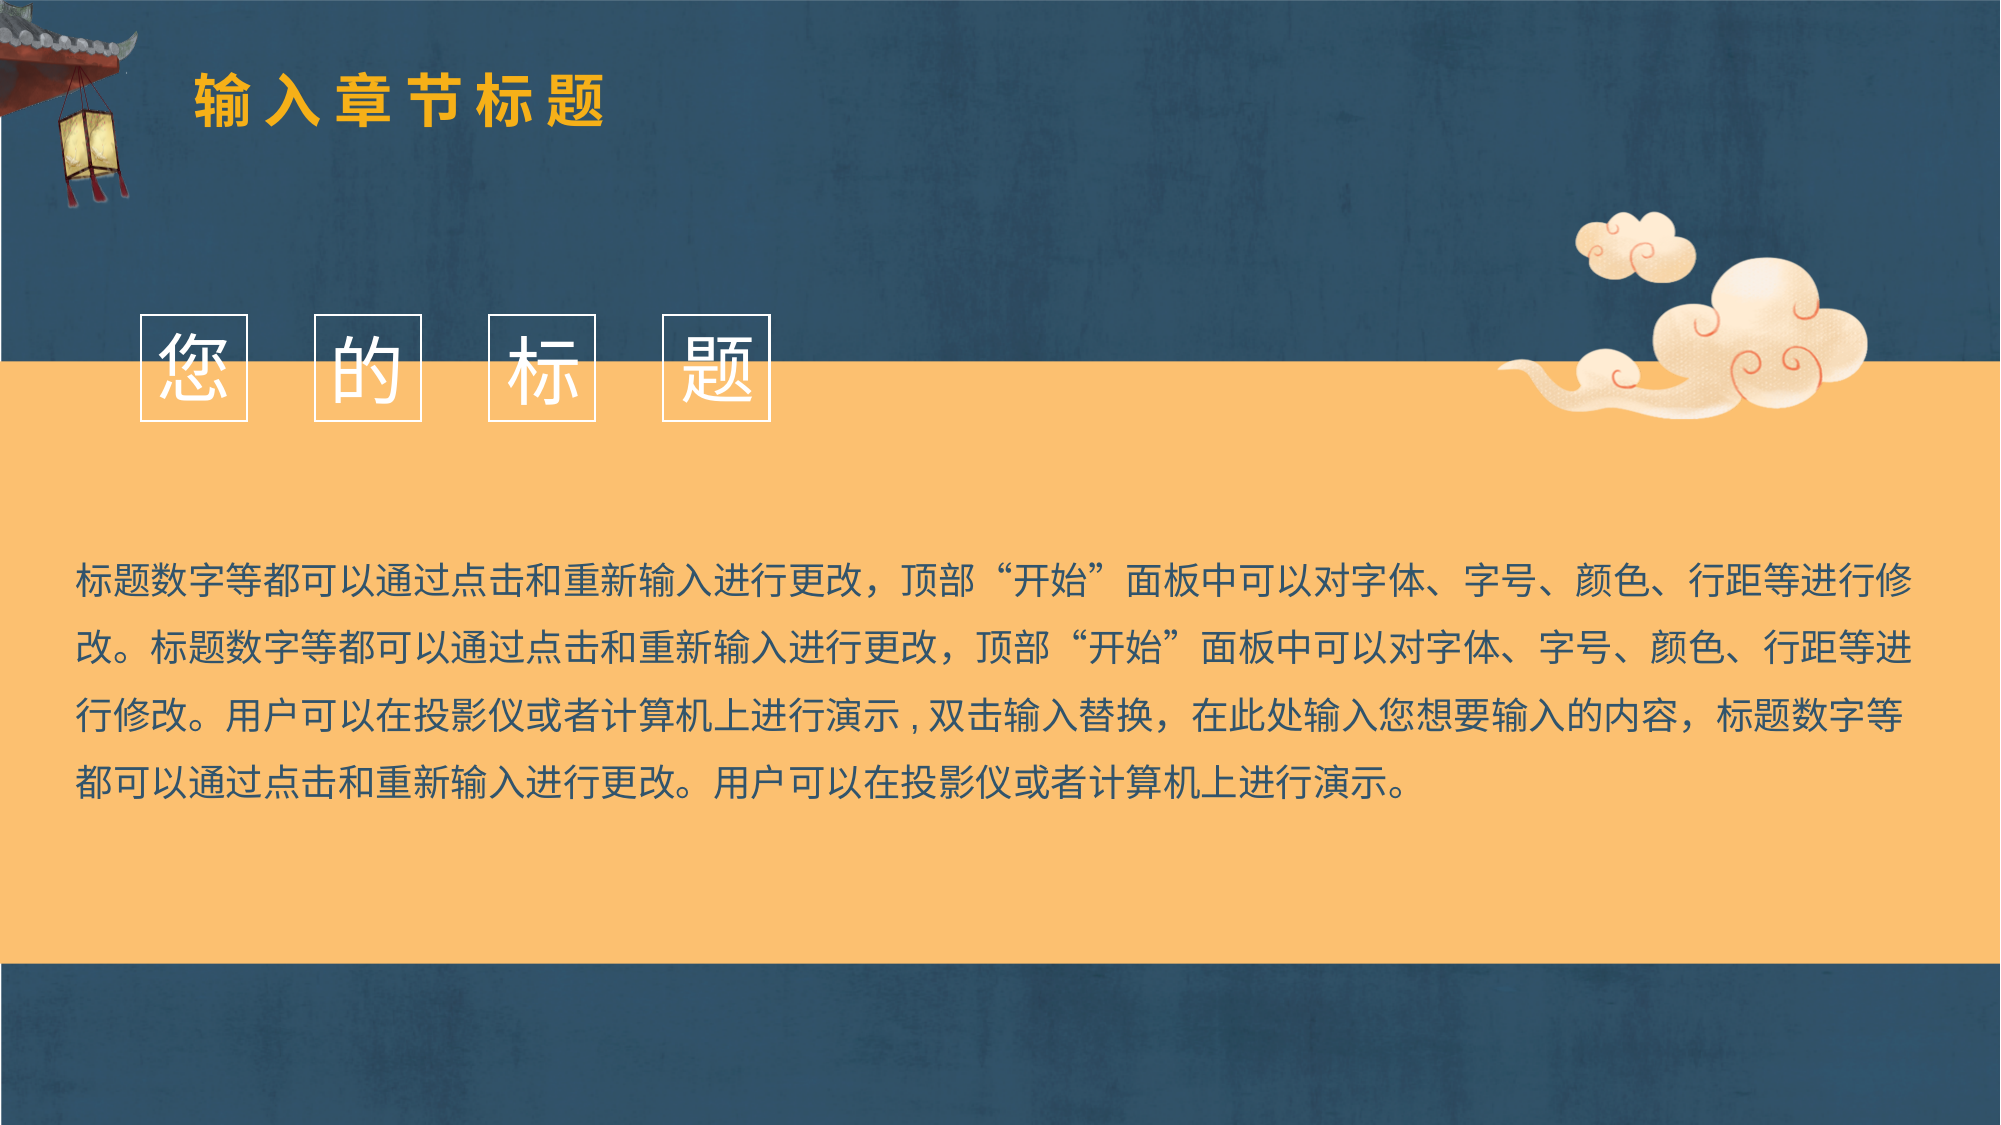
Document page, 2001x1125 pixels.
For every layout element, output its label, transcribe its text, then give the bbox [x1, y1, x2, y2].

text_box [663, 314, 773, 421]
text_box 标题数字等都可以通过点击和重新输入进行更改，顶部“开始”面板中可以对字体、字号、颜色、行距等进行修改。标题数字等都可以通过点击和重新输入进行更改，顶部“开始”面板中可以对字体、字号、颜色、行距等进行修改。用户可以在投影仪或者计算机上进行演示,双击输入替换，在此处输入您想要输入的内容，标题数字等都可以通过点击和重新输入进行更改。用户可以在投影仪或者计算机上进行演示。 [60, 526, 1940, 857]
text_box [0, 360, 2000, 965]
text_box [140, 314, 249, 421]
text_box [0, 0, 666, 238]
picture [3, 965, 2000, 1125]
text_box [488, 314, 599, 424]
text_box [314, 314, 422, 424]
picture [3, 1, 2000, 512]
